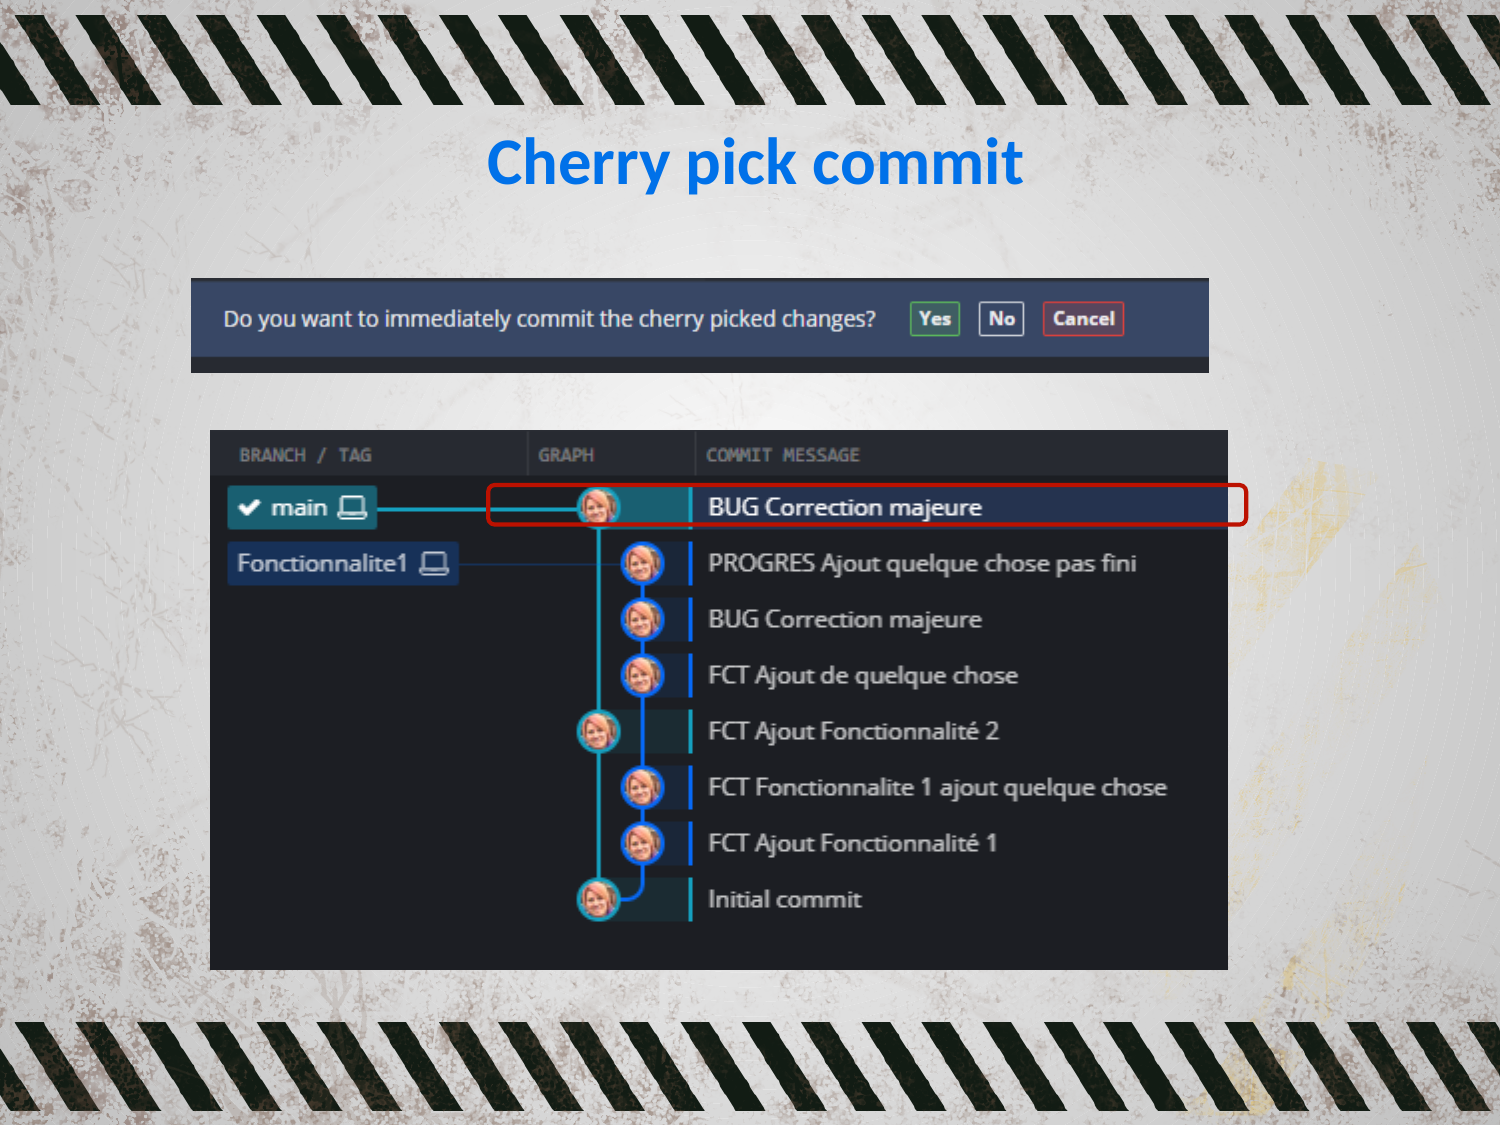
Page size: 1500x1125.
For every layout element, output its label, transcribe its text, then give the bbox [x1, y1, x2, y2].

title Cherry pick commit [12, 37, 1500, 279]
text_box [1233, 482, 1249, 527]
picture [0, 0, 1500, 1125]
